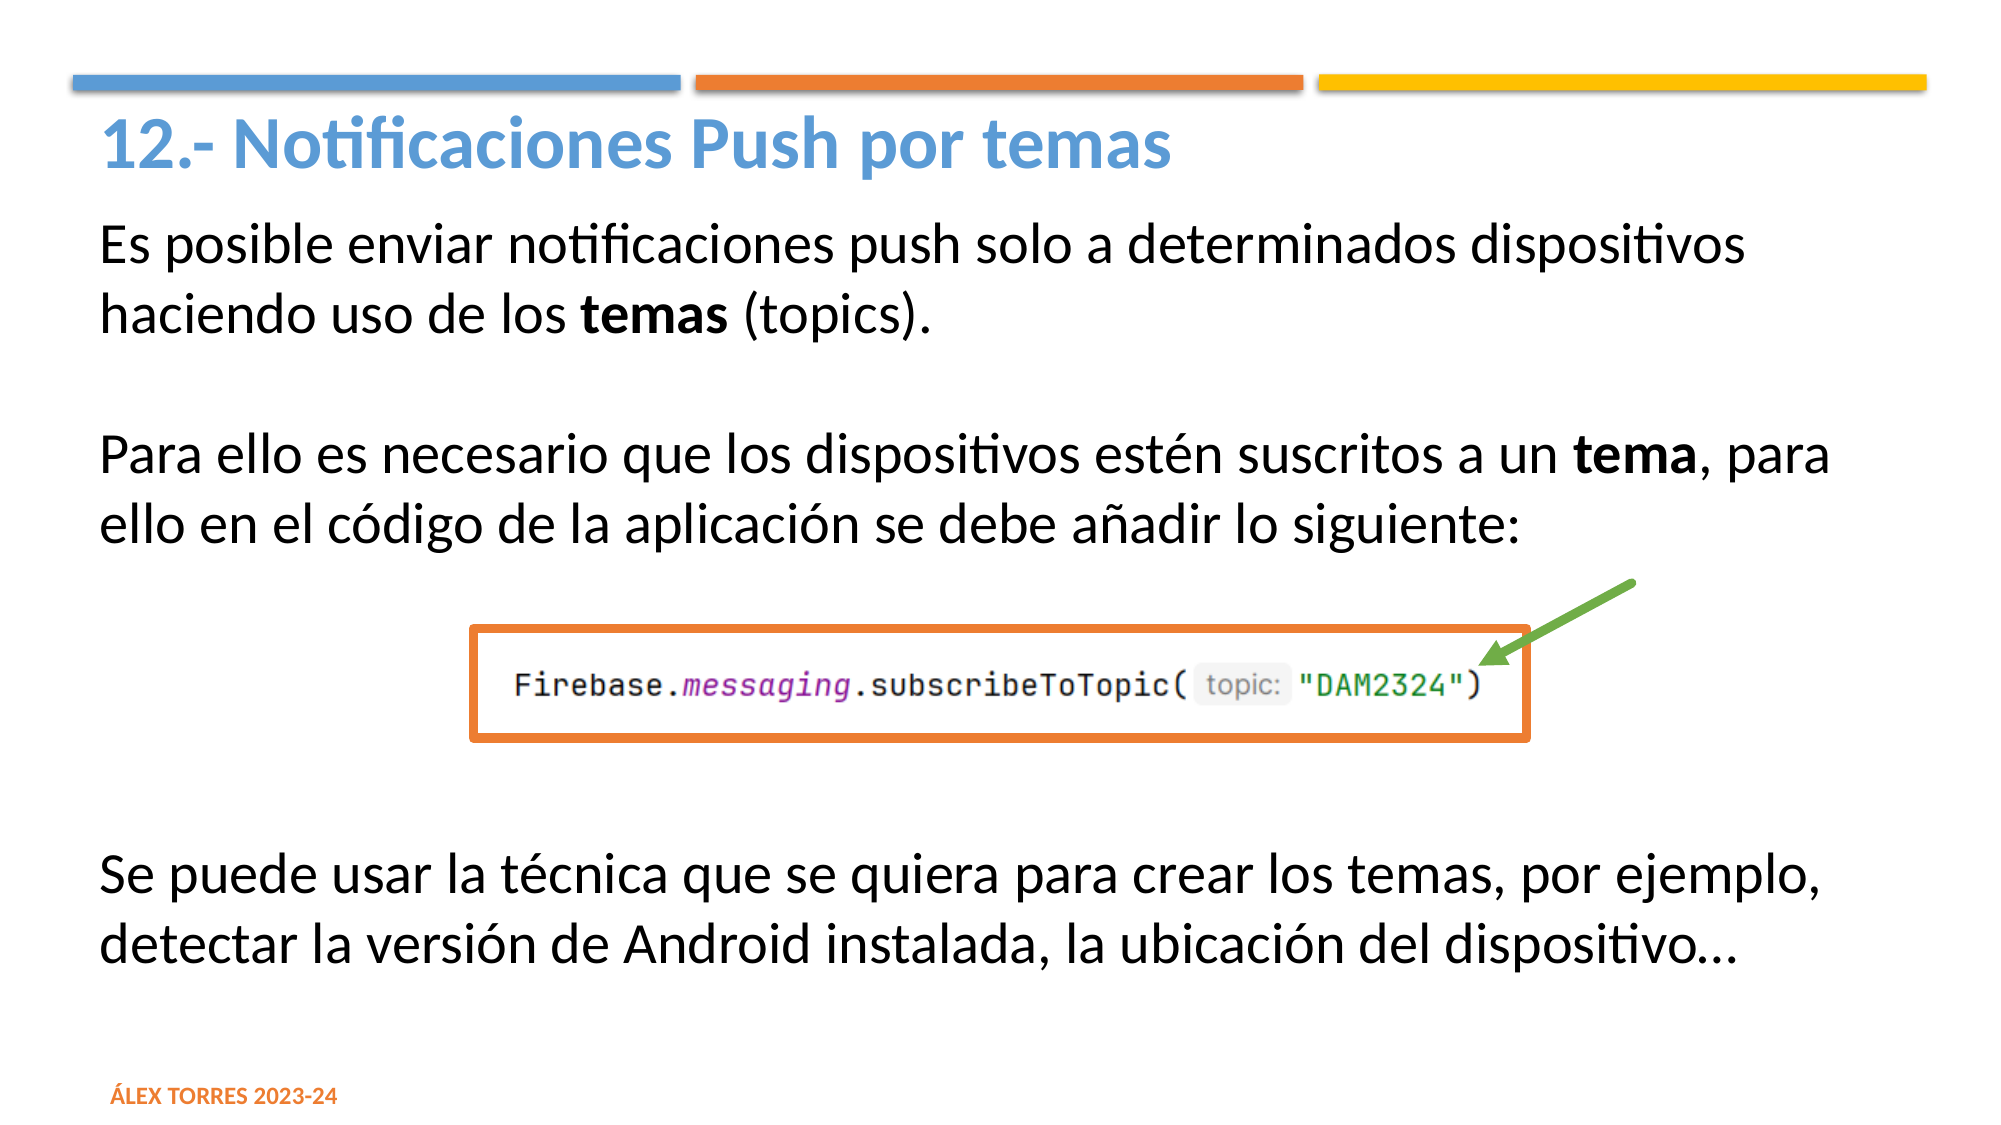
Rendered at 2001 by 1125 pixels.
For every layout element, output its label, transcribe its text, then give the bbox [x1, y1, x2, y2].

text_box Es posible enviar notificaciones push solo a determinados dispositivos haciendo uso de los temas (topics). Para ello es necesario que los dispositivos estén suscritos a un tema, para ello en el código de la aplicación se debe añadir lo siguiente: Se puede usar la técnica que se quiera para crear los temas, por ejemplo, detectar la versión de Android instalada, la ubicación del dispositivo… [85, 190, 1915, 1074]
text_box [1477, 582, 1633, 667]
picture [477, 632, 1523, 734]
text_box 12.- Notificaciones Push por temas [85, 78, 1915, 188]
